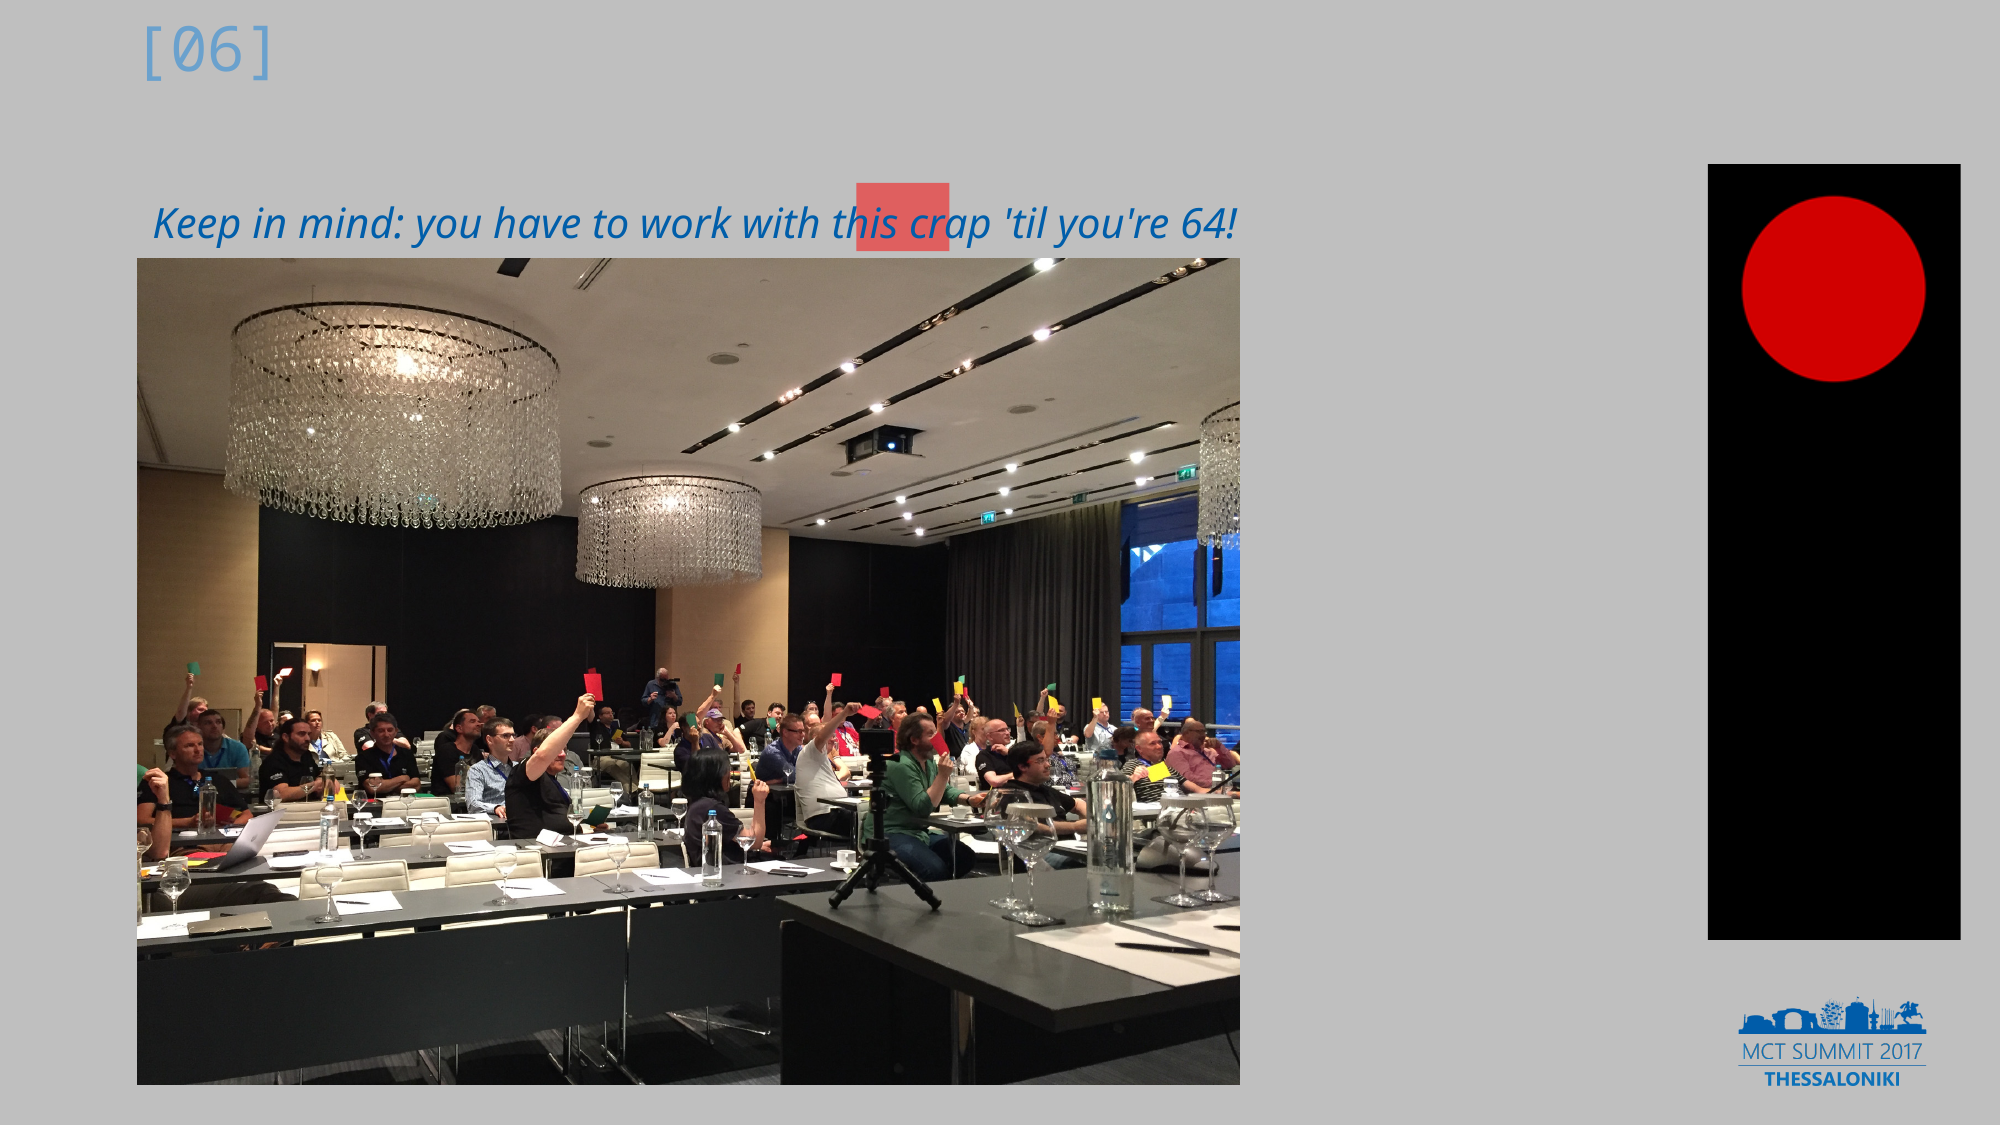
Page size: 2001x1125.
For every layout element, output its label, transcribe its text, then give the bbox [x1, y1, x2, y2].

list Keep in mind: you have to work with this crap 'til you're 64! [137, 164, 1863, 1014]
text_box [06] [118, 1, 359, 92]
picture [1734, 990, 1931, 1095]
picture [137, 258, 1240, 1085]
picture [1707, 164, 1961, 940]
